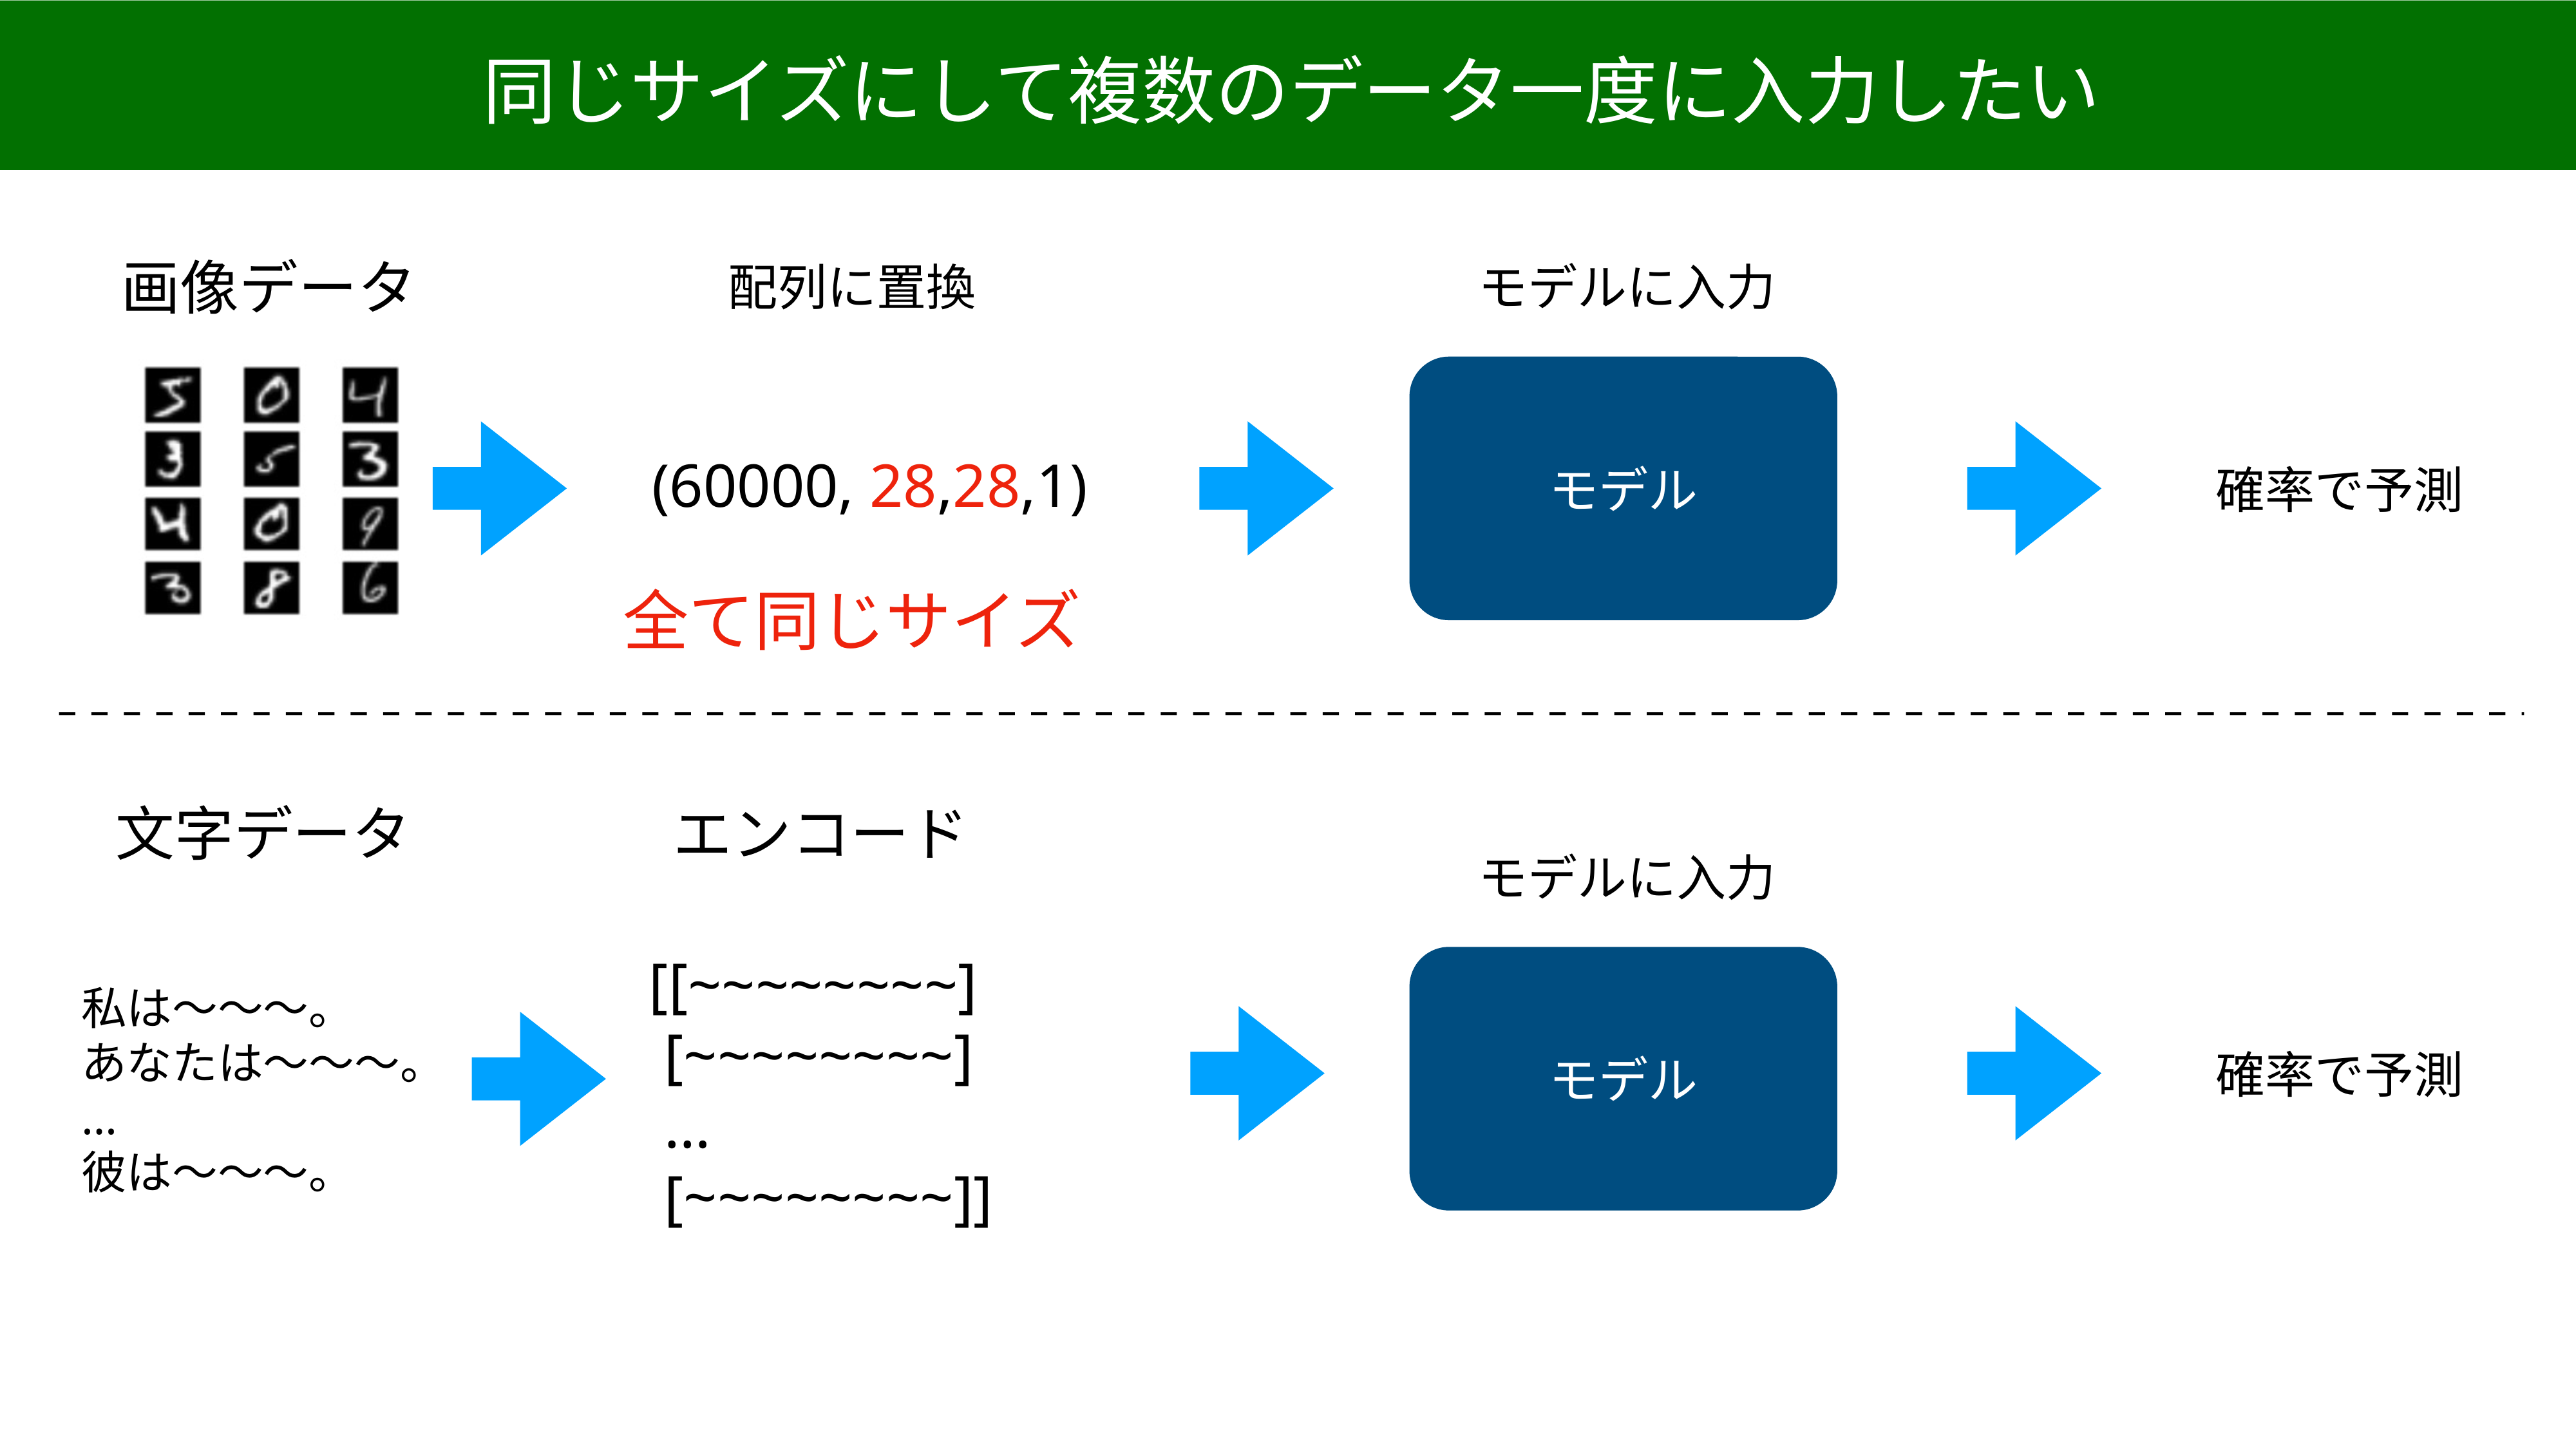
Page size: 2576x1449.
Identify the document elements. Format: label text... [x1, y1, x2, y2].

text_box 私は〜〜〜。 あなたは〜〜〜。 … 彼は〜〜〜。 [75, 974, 451, 1204]
text_box [1967, 1006, 2102, 1141]
text_box 文字データ [110, 791, 417, 873]
text_box [1199, 421, 1334, 556]
text_box 同じサイズにして複数のデータ一度に入力したい [477, 39, 2106, 138]
text_box [1409, 947, 1837, 1211]
text_box モデル [1543, 453, 1703, 524]
text_box [1190, 1006, 1325, 1141]
text_box 確率で予測 [2210, 453, 2470, 524]
text_box モデルに入力 [1473, 251, 1781, 321]
text_box [471, 1012, 606, 1146]
text_box 画像データ [115, 245, 422, 327]
text_box 確率で予測 [2210, 1038, 2470, 1109]
text_box モデルに入力 [1473, 840, 1781, 911]
text_box [[~~~~~~~~] [~~~~~~~~] … [~~~~~~~~]] [643, 942, 999, 1236]
text_box モデル [1543, 1043, 1703, 1114]
text_box [1967, 421, 2102, 556]
text_box 配列に置換 [723, 251, 981, 321]
picture [134, 356, 404, 621]
text_box [432, 421, 567, 556]
text_box [1409, 356, 1837, 621]
text_box [0, 0, 2576, 170]
text_box 全て同じサイズ [618, 574, 1086, 664]
text_box (60000, 28,28,1) [646, 442, 1094, 524]
text_box エンコード [668, 791, 974, 873]
